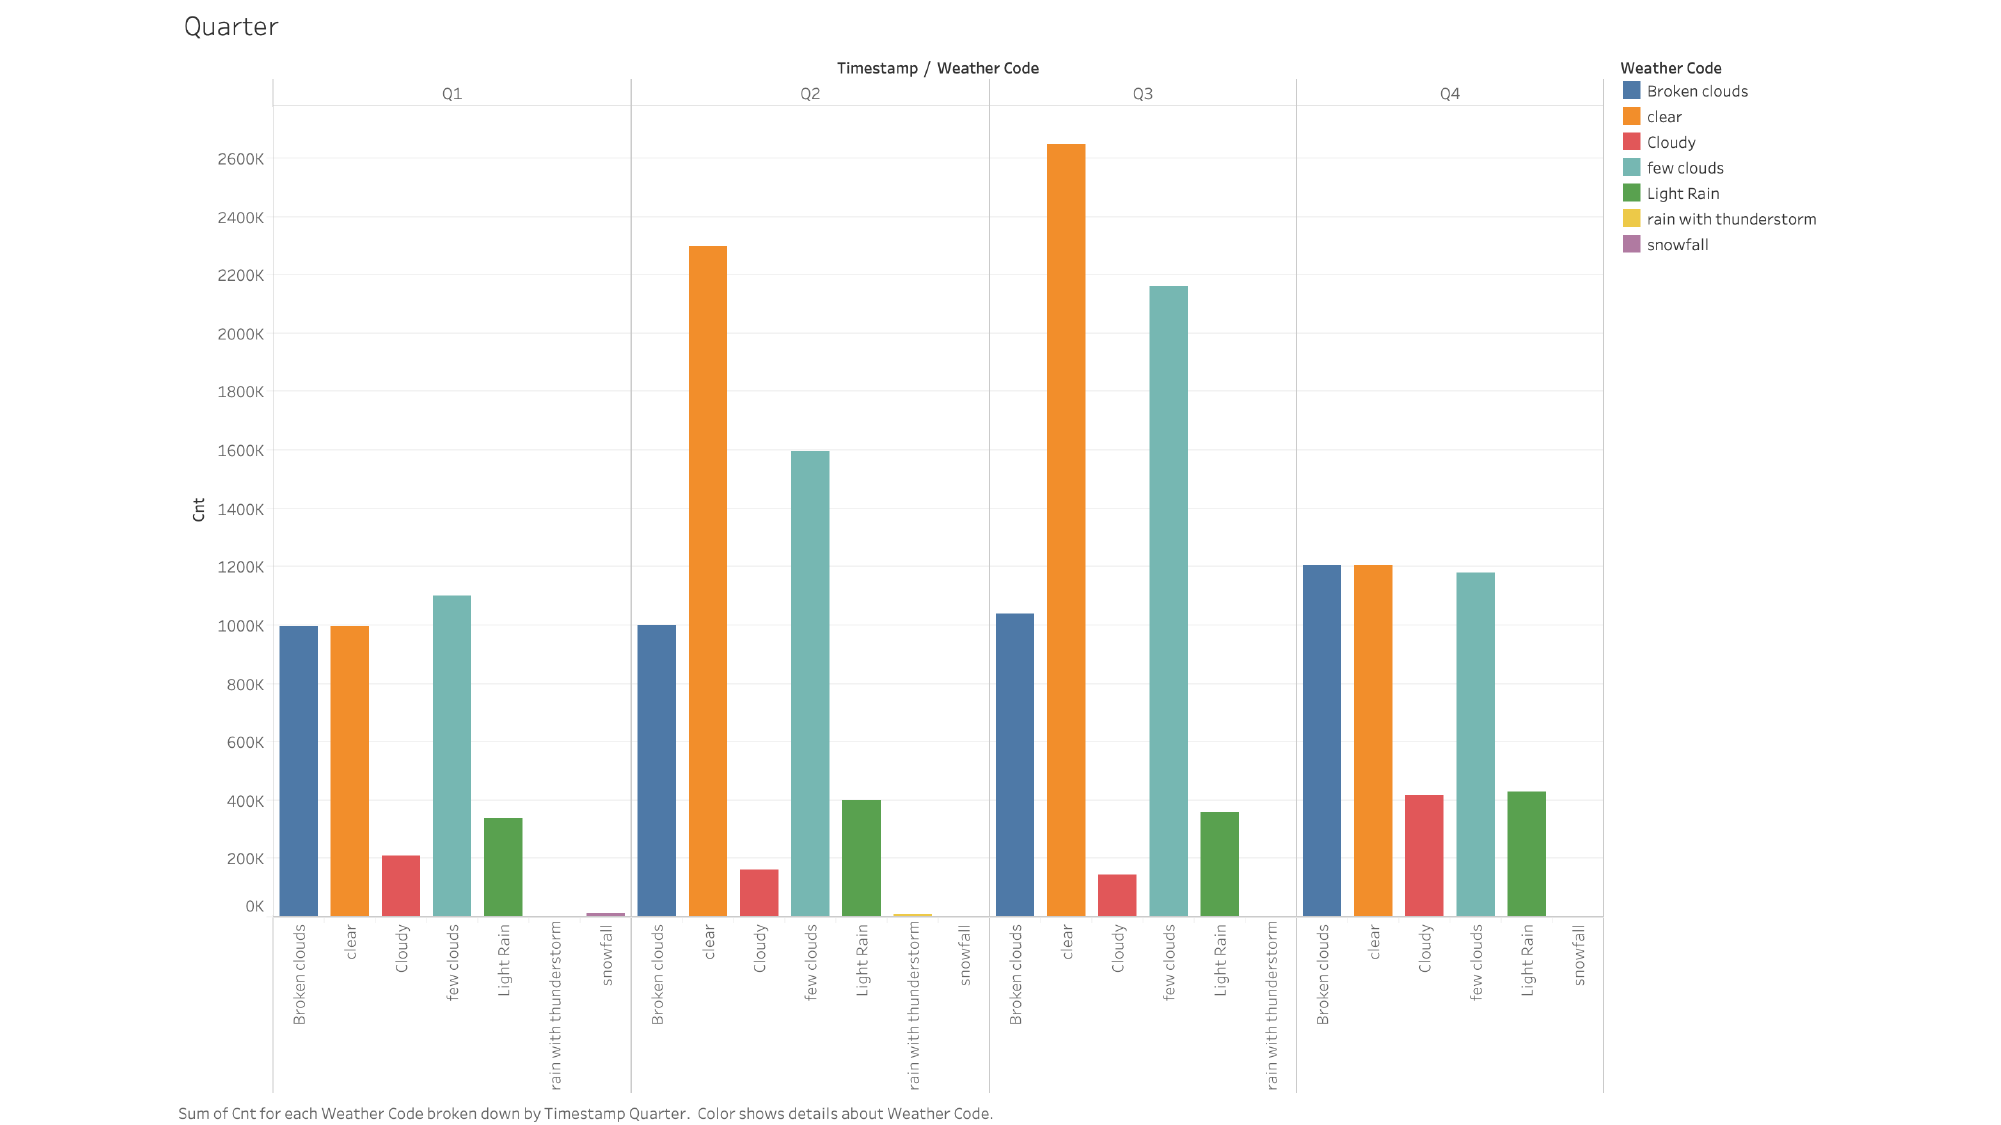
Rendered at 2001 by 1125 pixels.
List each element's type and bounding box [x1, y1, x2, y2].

picture [178, 0, 1822, 1125]
